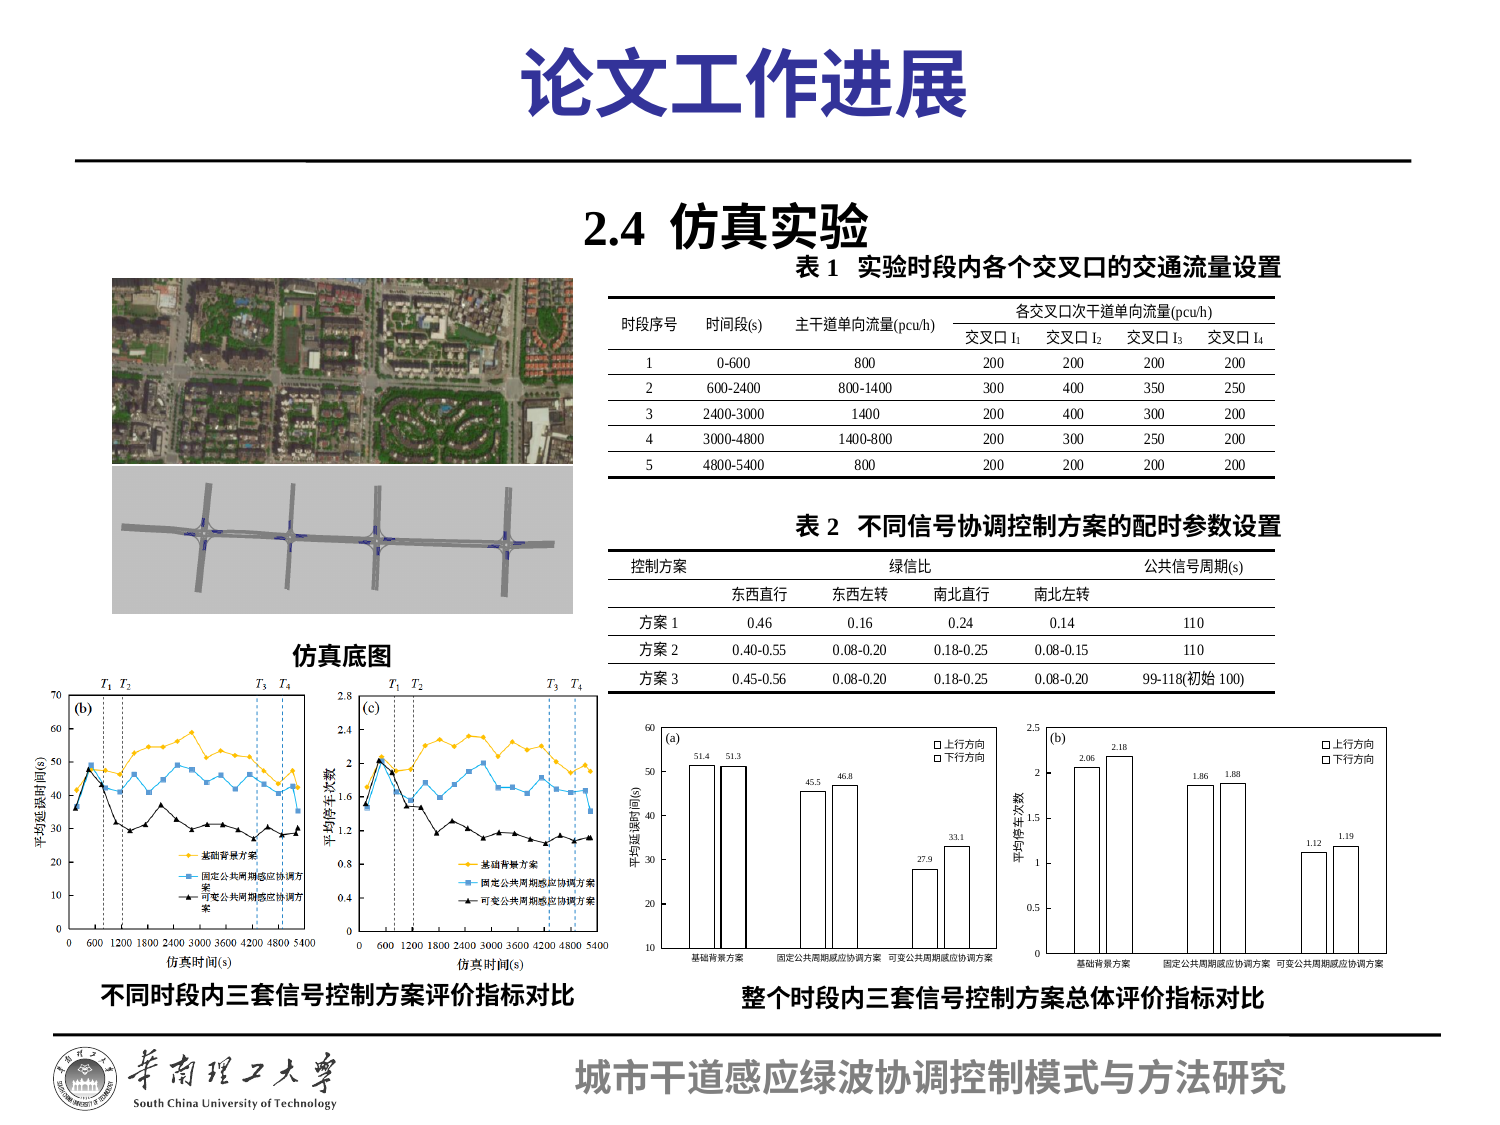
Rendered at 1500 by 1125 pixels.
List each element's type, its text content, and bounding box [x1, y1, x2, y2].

text_box 2.4 仿真实验 [568, 157, 885, 263]
picture [111, 278, 573, 464]
title 论文工作进展 [76, 6, 1412, 157]
picture [607, 295, 1439, 508]
picture [111, 466, 573, 615]
picture [29, 548, 1439, 977]
text_box 表1 实验时段内各个交叉口的交通流量设置 [726, 243, 1353, 289]
text_box 不同时段内三套信号控制方案评价指标对比 [85, 982, 599, 1018]
text_box 表2 不同信号协调控制方案的配时参数设置 [622, 503, 1456, 549]
text_box 仿真底图 [202, 633, 483, 667]
text_box 整个时段内三套信号控制方案总体评价指标对比 [726, 975, 1305, 1020]
